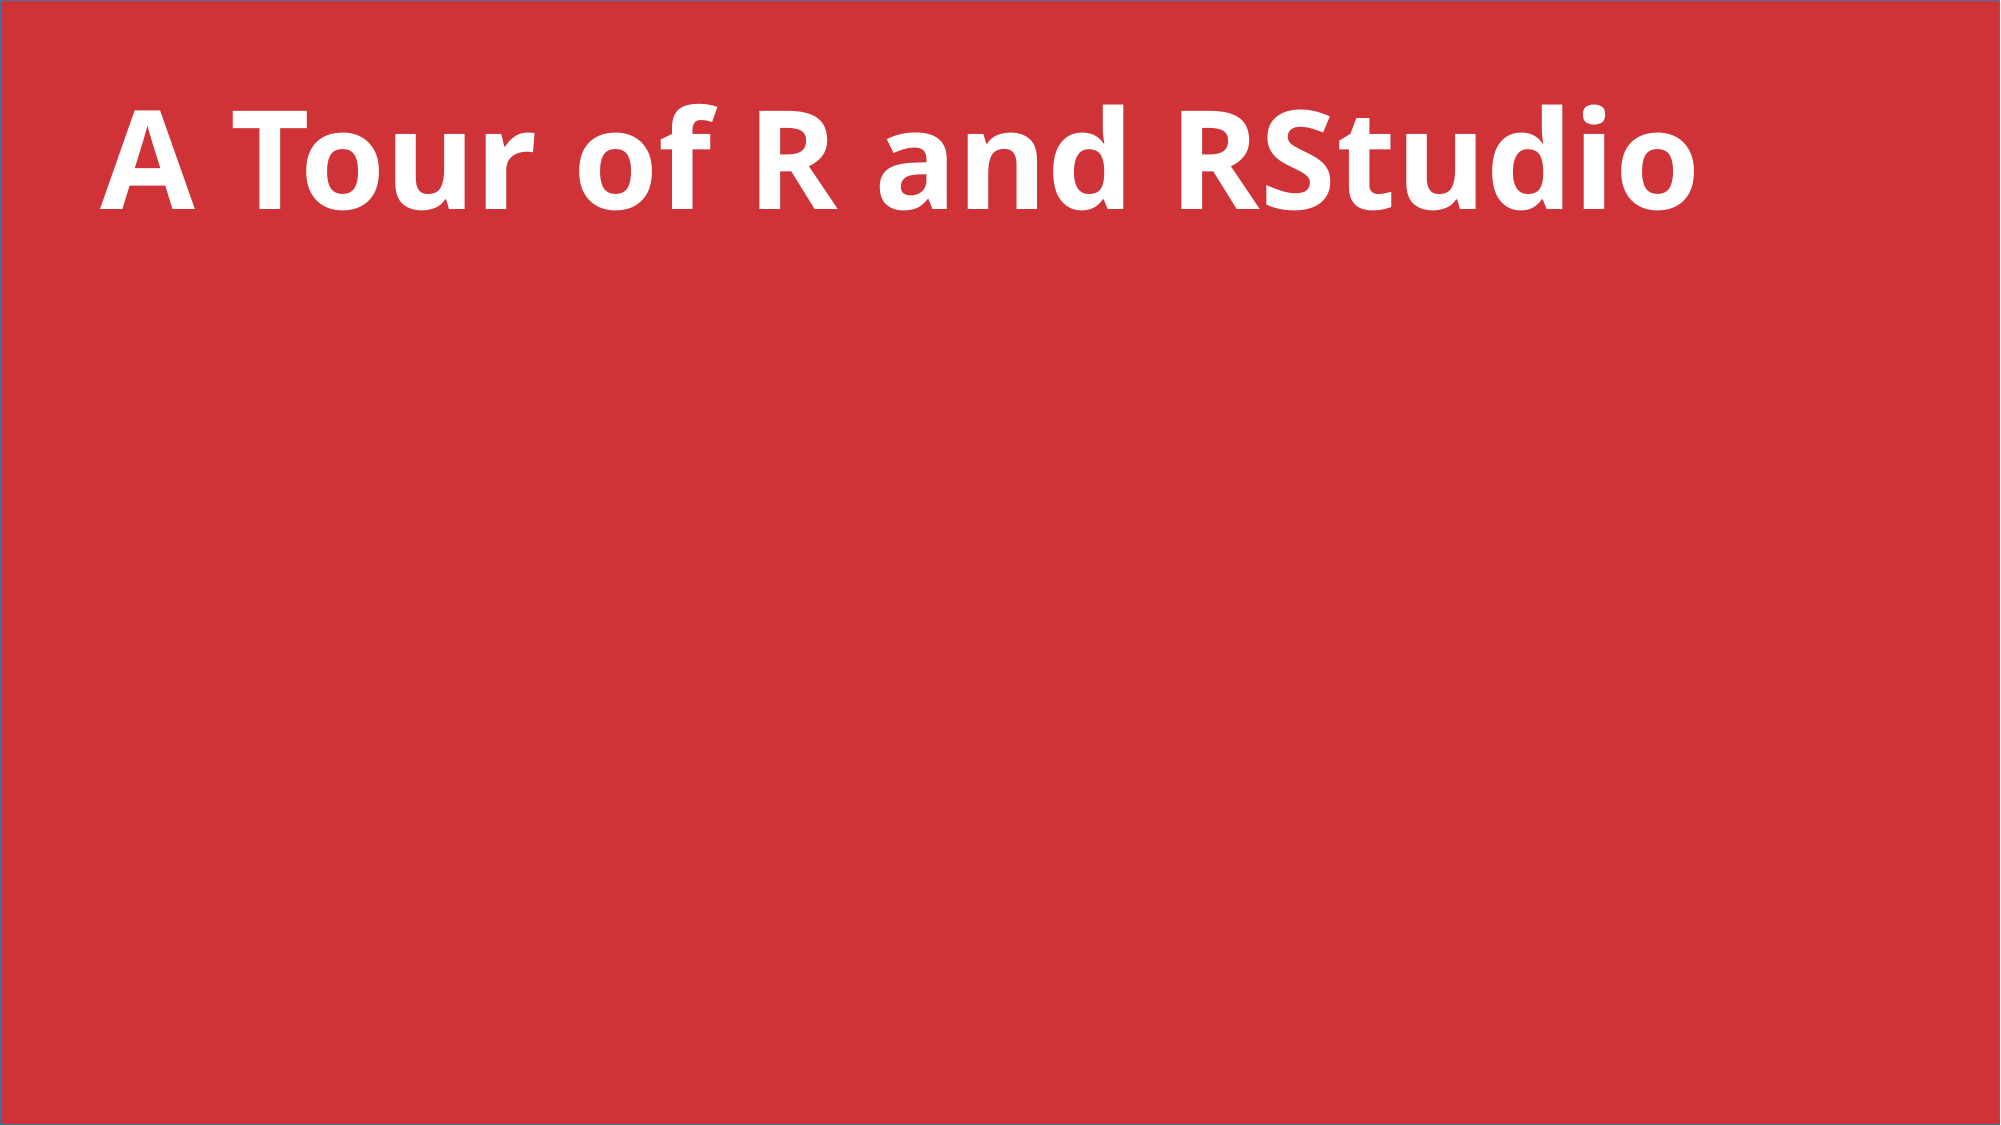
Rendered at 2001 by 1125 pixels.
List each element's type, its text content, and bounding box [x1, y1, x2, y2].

text_box [0, 0, 2000, 1125]
text_box A Tour of R and RStudio [85, 64, 1780, 245]
